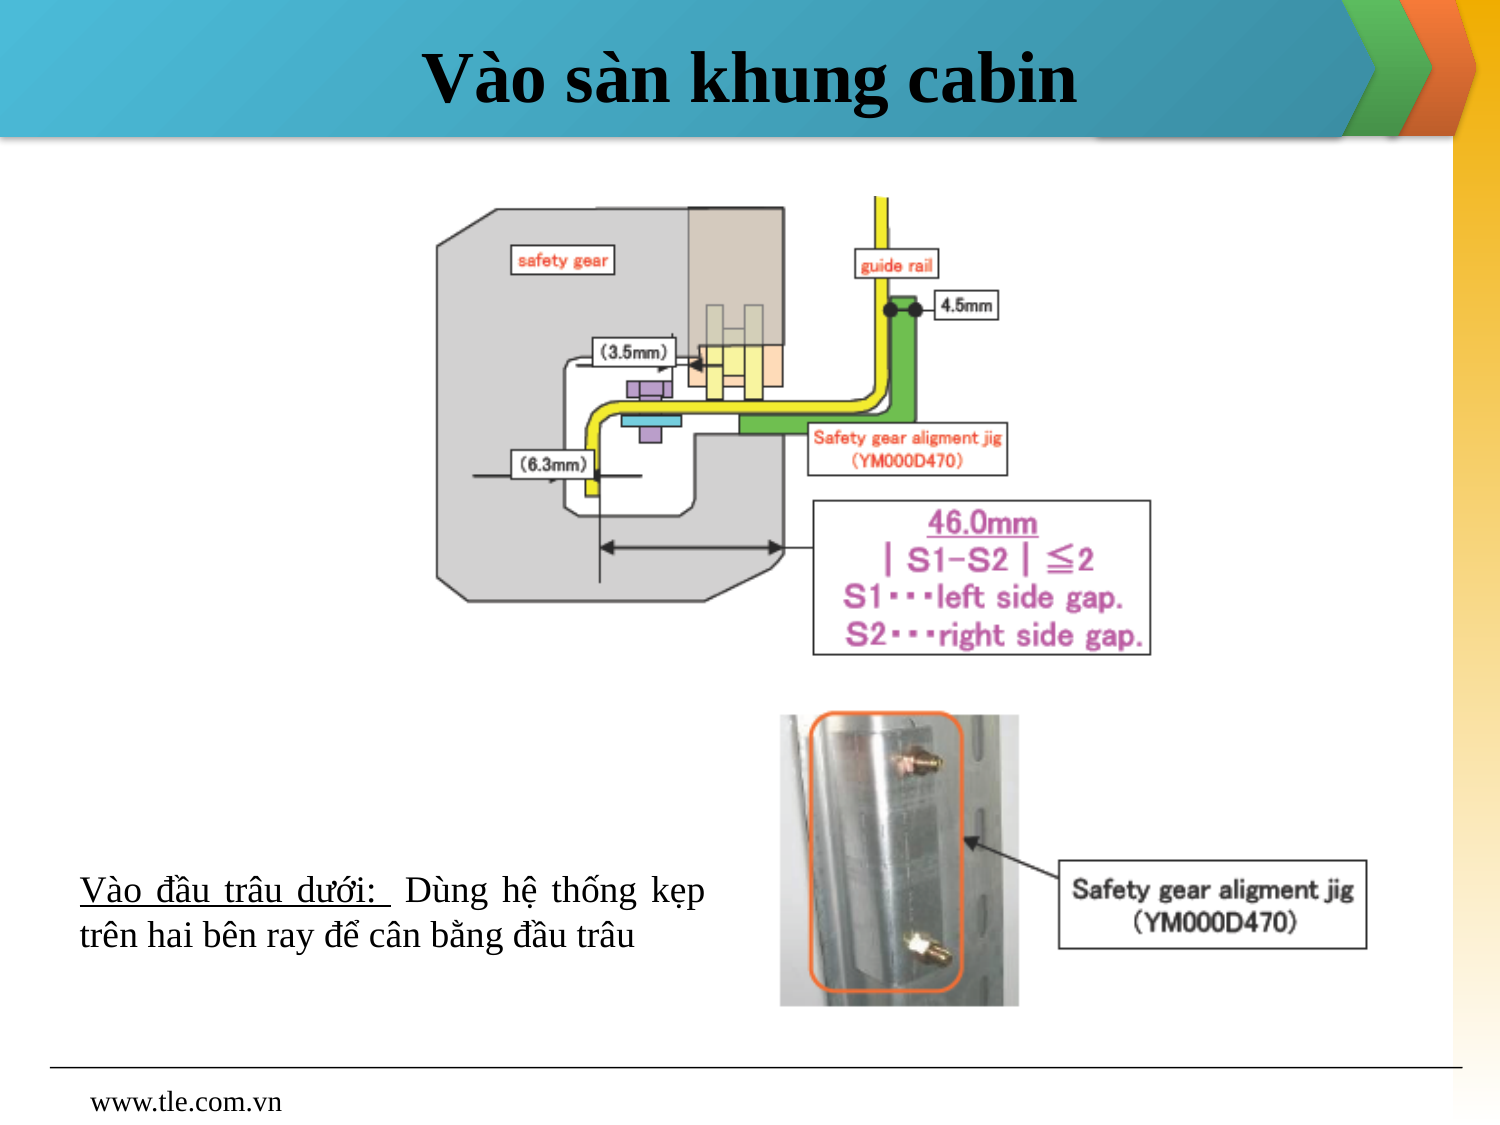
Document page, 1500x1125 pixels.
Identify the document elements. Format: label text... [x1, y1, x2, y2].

text_box Vào đầu trâu dưới: Dùng hệ thống kẹp trên hai bên ray để cân bằng đầu trâu [64, 857, 721, 963]
title Vào sàn khung cabin [75, 21, 1425, 125]
slide_number www.tle.com.vn [74, 1074, 426, 1113]
picture [761, 680, 1411, 1045]
picture [430, 195, 1157, 666]
